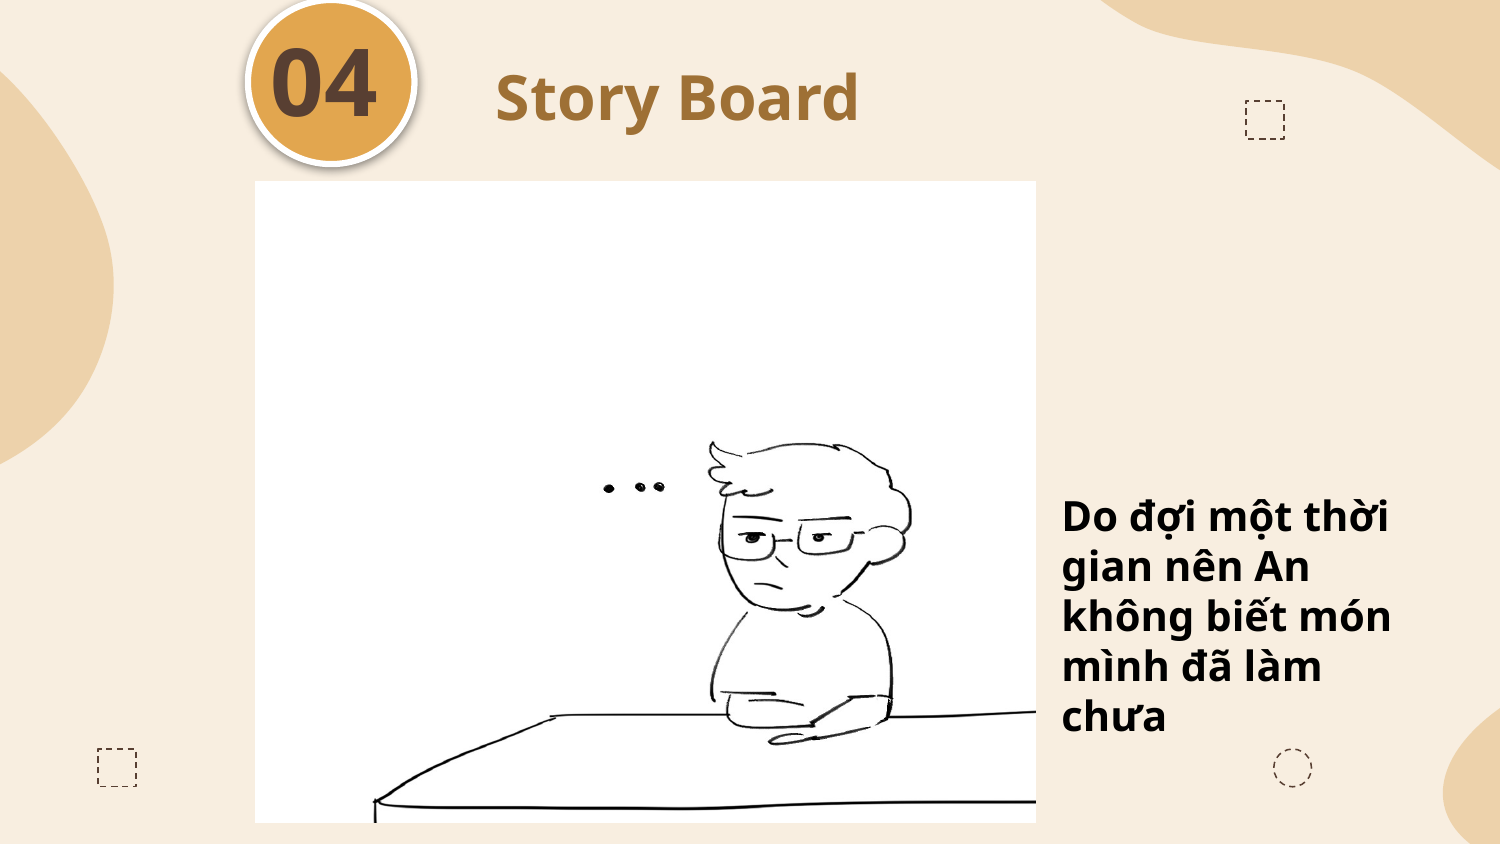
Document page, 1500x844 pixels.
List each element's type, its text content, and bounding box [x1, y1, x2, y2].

text_box [297, 0, 365, 7]
picture [255, 180, 1036, 824]
title 04 [255, 7, 428, 126]
title Story Board [480, 43, 1489, 138]
text_box [247, 48, 255, 116]
text_box Do đợi một thời gian nên An không biết món mình đã làm chưa [1046, 474, 1427, 755]
text_box [260, 126, 402, 165]
